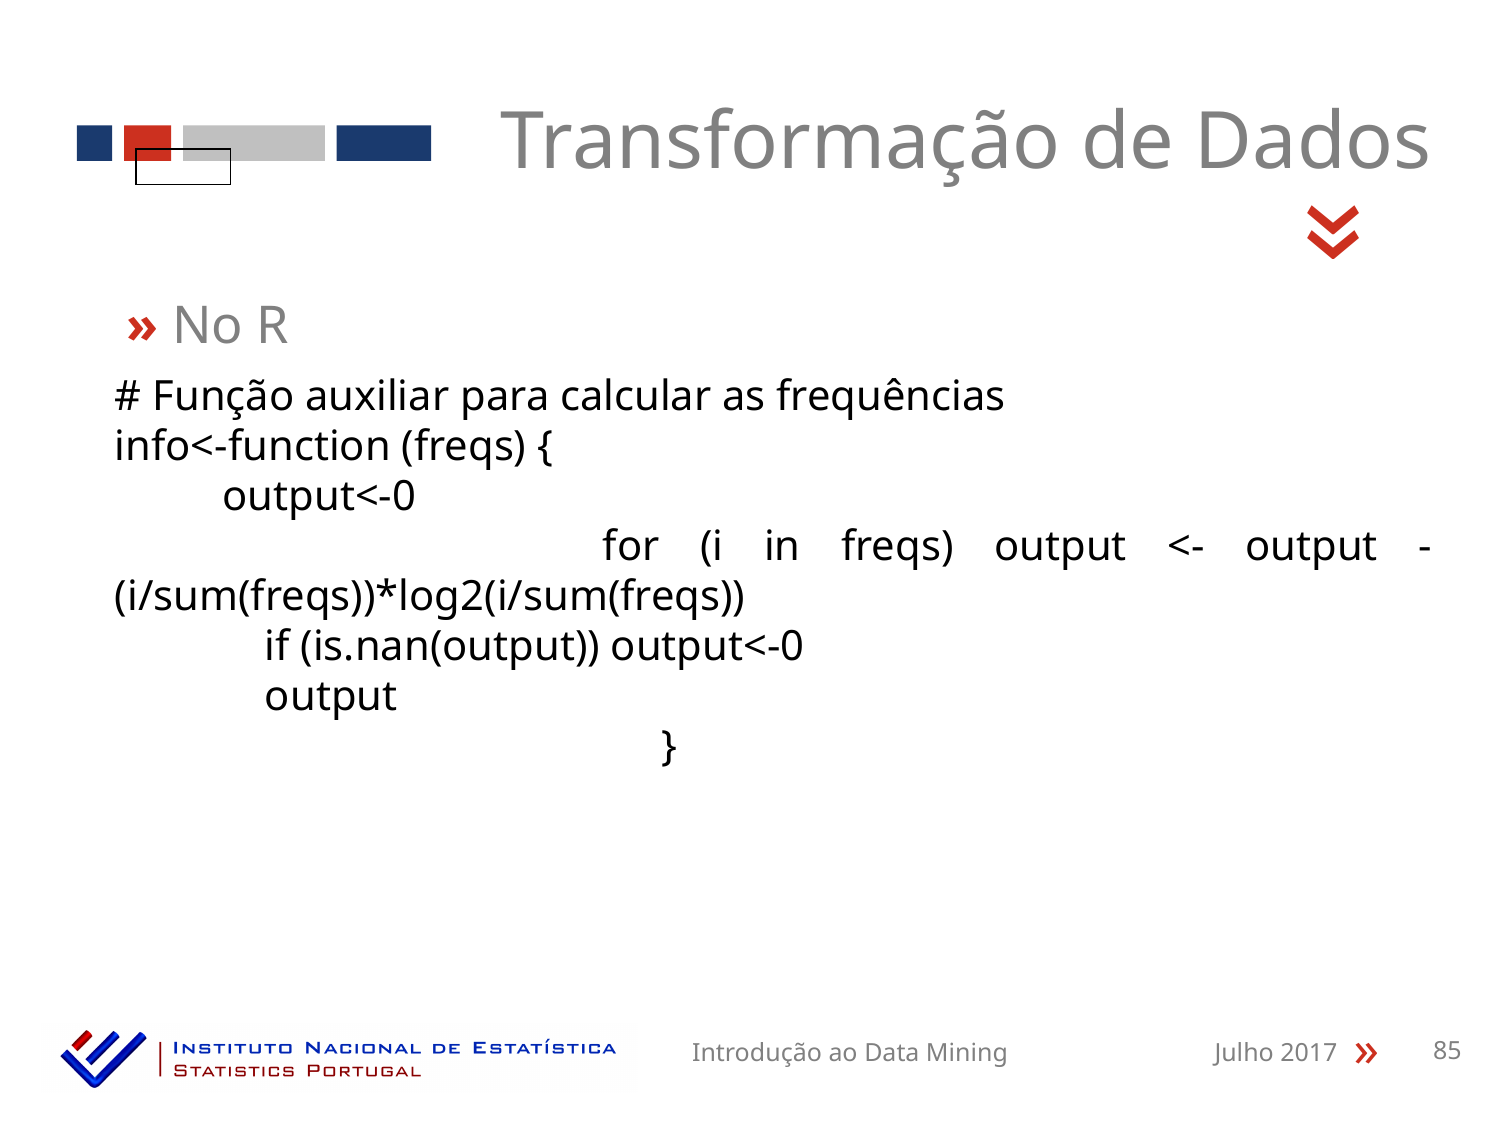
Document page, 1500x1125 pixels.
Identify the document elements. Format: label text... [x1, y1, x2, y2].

text_box « [1316, 1023, 1394, 1099]
text_box « [1234, 207, 1400, 280]
text_box # Função auxiliar para calcular as frequências info<-function (freqs) { output<-0 for (i in freqs) output <- output - (i/sum(freqs))*log2(i/sum(freqs)) if (is.nan(output)) output<-0 output } [100, 361, 1447, 877]
text_box Transformação de Dados [454, 66, 1447, 207]
slide_number 85 [1358, 1009, 1477, 1093]
slide_number Julho 2017 [1081, 1009, 1353, 1093]
text_box » No R [111, 283, 1410, 361]
picture [41, 1023, 620, 1093]
footer Introdução ao Data Mining [620, 1009, 1081, 1093]
